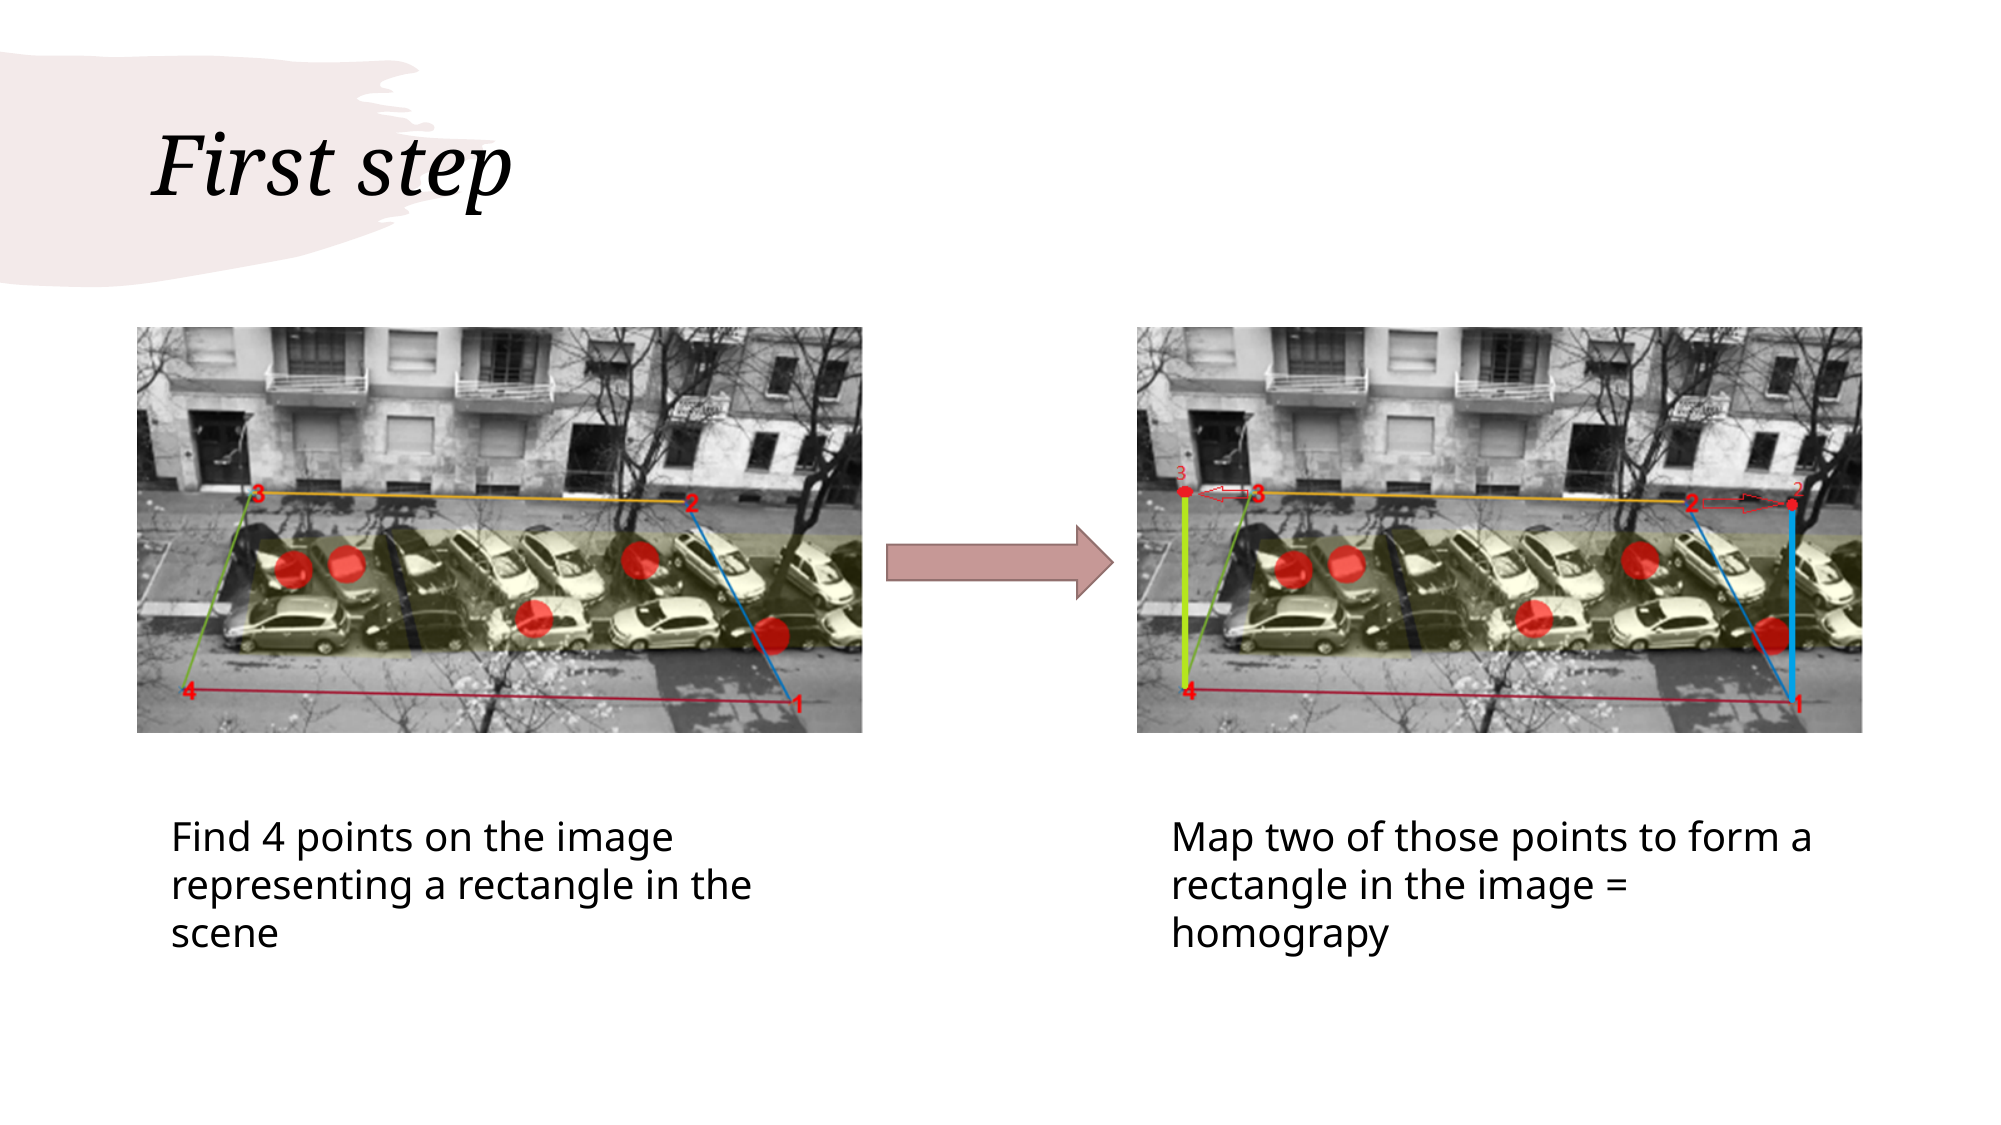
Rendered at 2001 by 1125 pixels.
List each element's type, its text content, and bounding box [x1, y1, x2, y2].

list Find 4 points on the image representing a rectangle in the scene [155, 803, 845, 965]
text_box Map two of those points to form a rectangle in the image = homograpy [1155, 803, 1844, 965]
picture [1137, 327, 1863, 733]
title First step [137, 59, 1863, 278]
text_box [886, 524, 1115, 601]
picture [137, 327, 863, 733]
